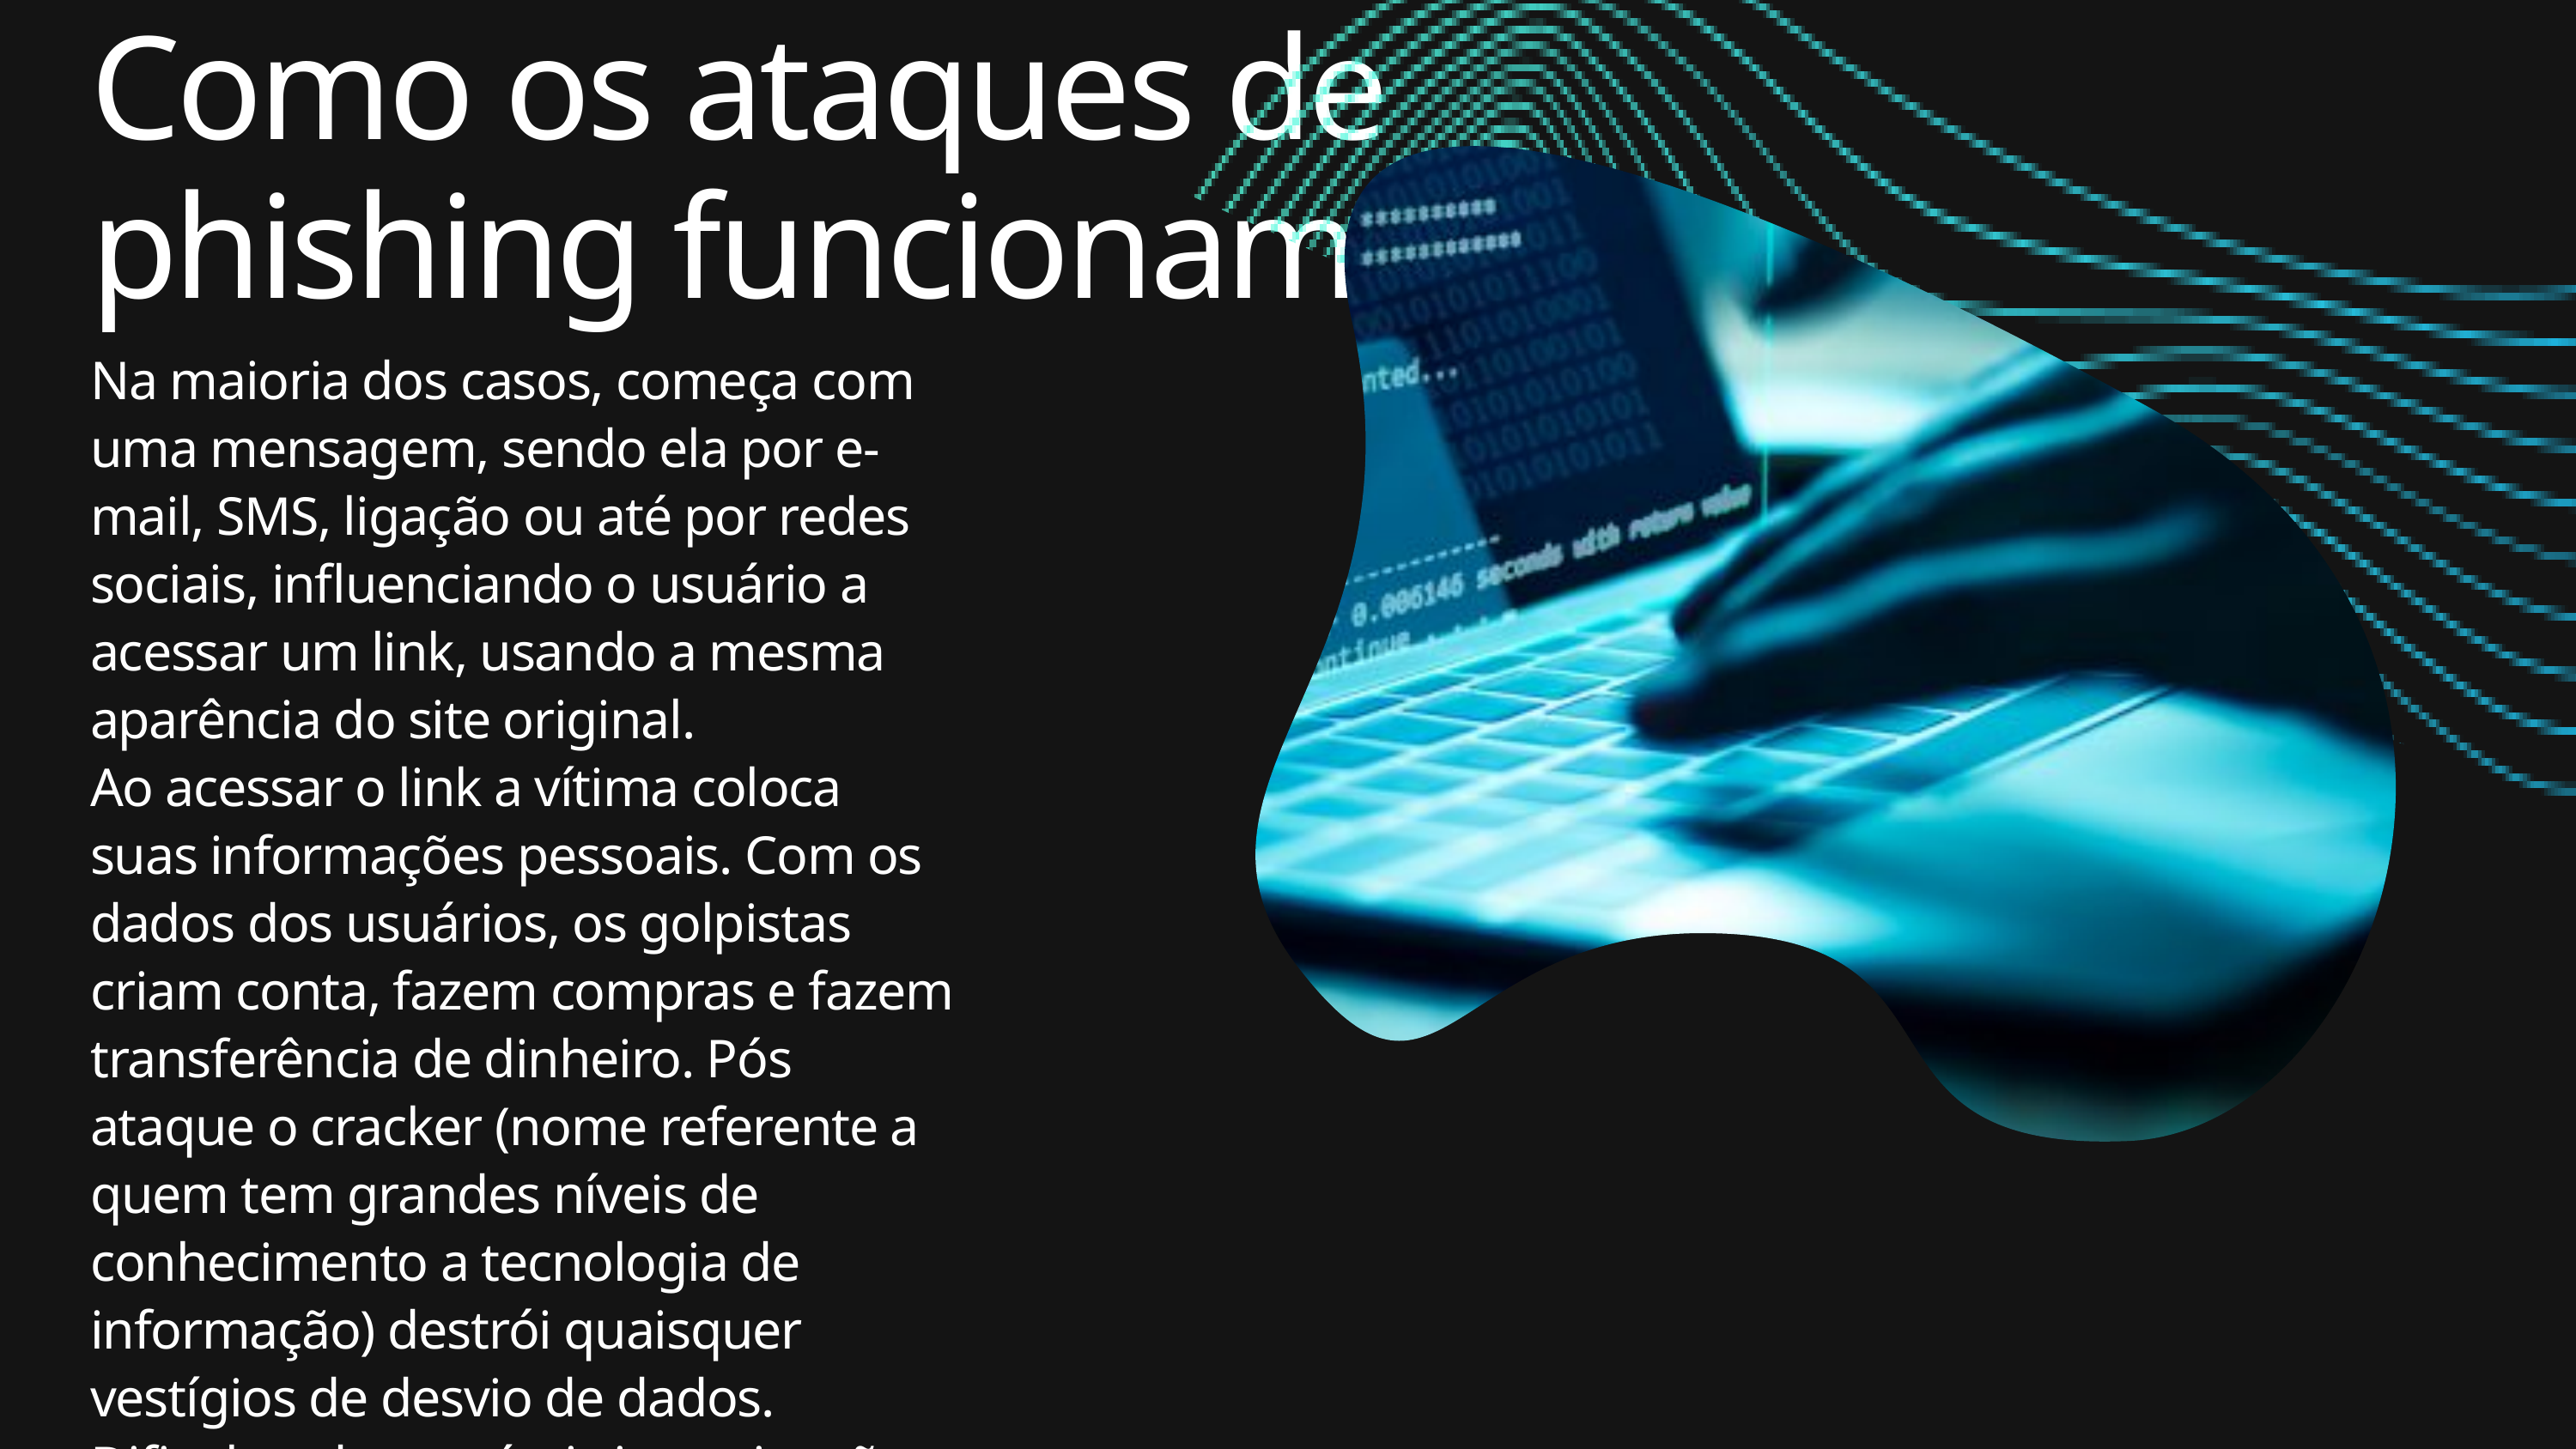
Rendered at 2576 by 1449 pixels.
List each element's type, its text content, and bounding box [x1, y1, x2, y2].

text_box [1173, 0, 2576, 823]
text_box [90, 247, 959, 1404]
text_box Como os ataques de phishing funcionam? [90, 9, 1255, 327]
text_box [1254, 144, 2397, 1143]
